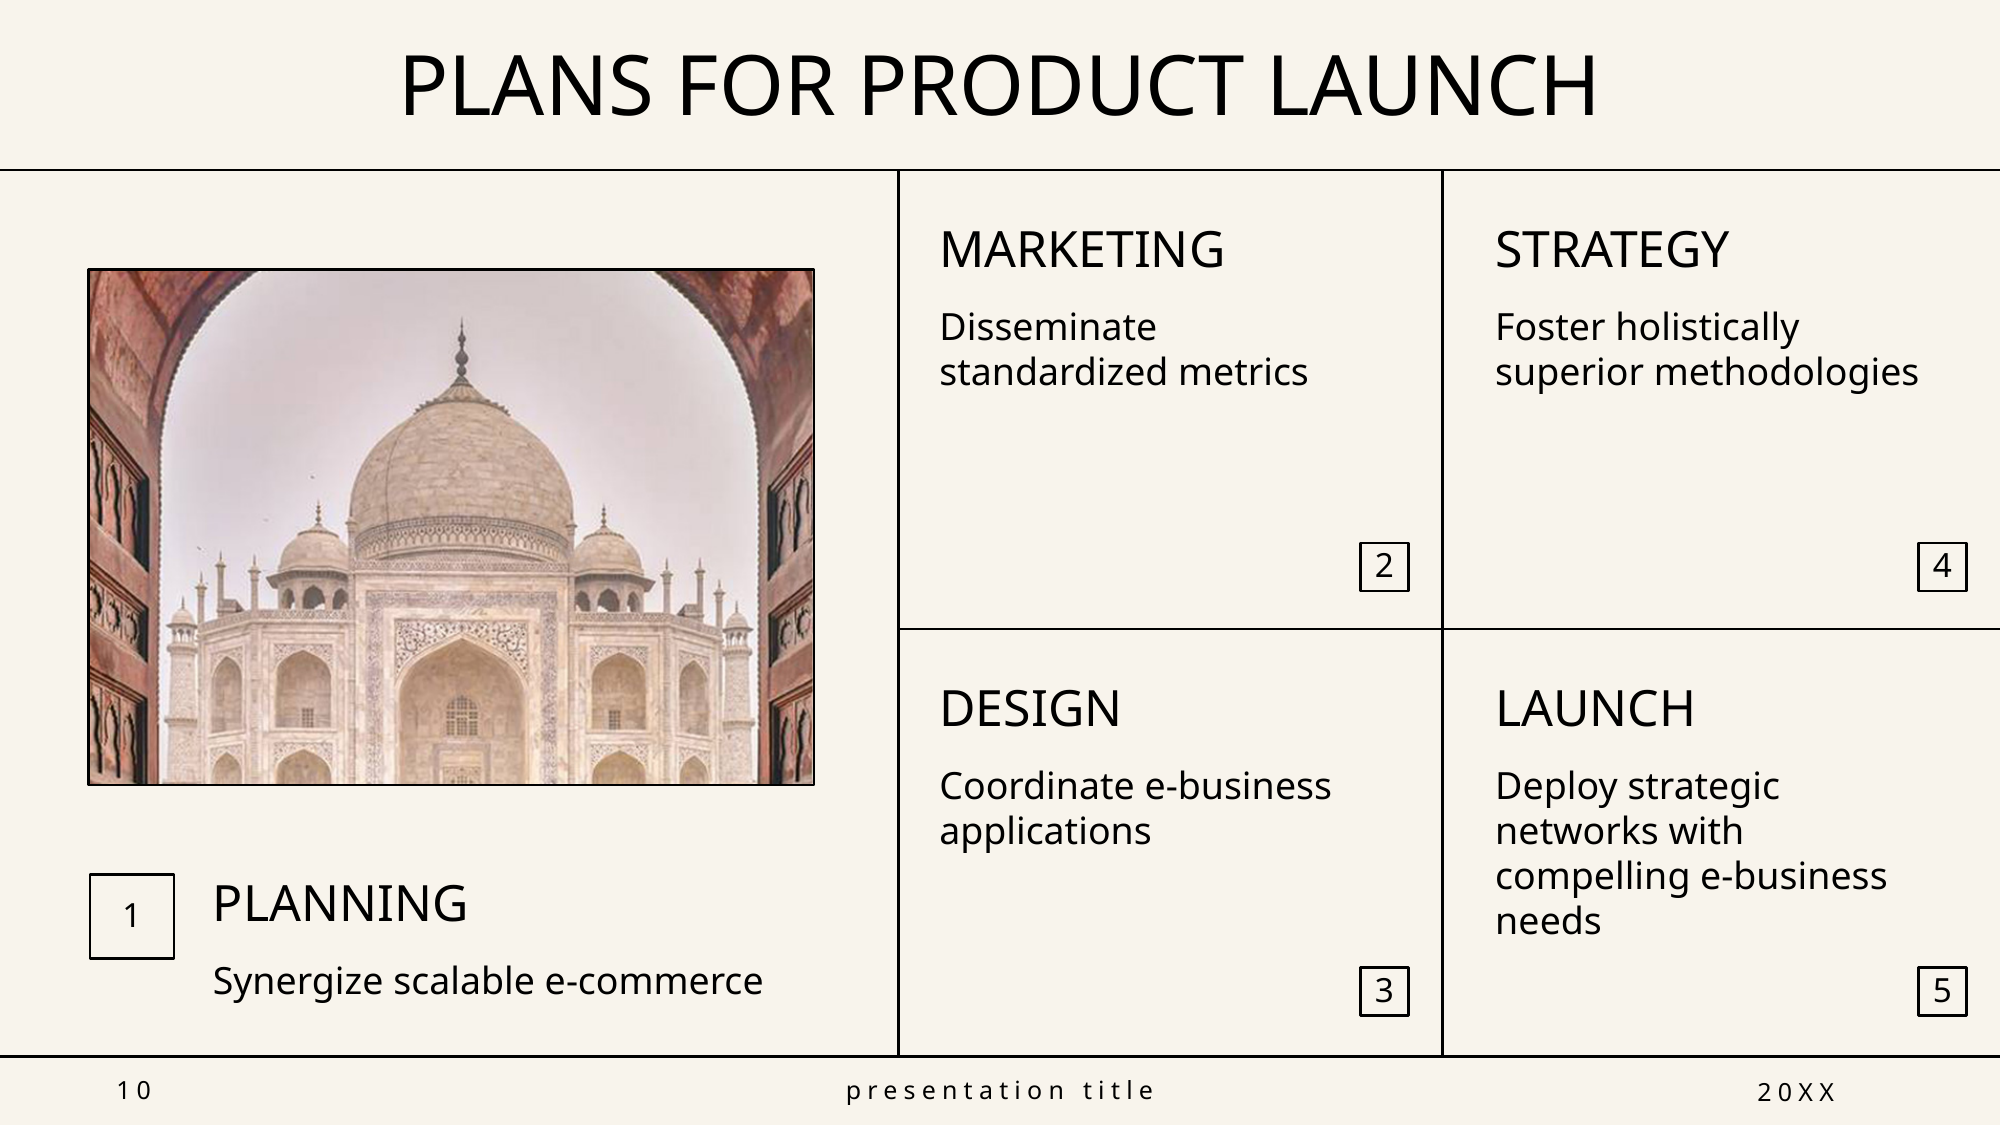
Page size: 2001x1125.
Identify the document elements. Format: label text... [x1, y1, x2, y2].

list PLANNING [198, 863, 831, 941]
list 5 [1917, 966, 1968, 1017]
list Disseminate standardized metrics [924, 295, 1391, 596]
list 3 [1359, 966, 1410, 1017]
footer presentation title [788, 1069, 1211, 1115]
list MARKETING [924, 209, 1391, 287]
list STRATEGY [1480, 209, 1947, 287]
list 2 [1359, 542, 1410, 592]
title PLANS FOR PRODUCT LAUNCH [76, 8, 1924, 168]
slide_number 20XX [1742, 1069, 1899, 1115]
list DESIGN [924, 668, 1391, 746]
picture [89, 270, 813, 784]
slide_number 10 [101, 1069, 258, 1115]
list Foster holistically superior methodologies [1480, 295, 1947, 596]
list Coordinate e-business applications [924, 754, 1391, 1025]
list LAUNCH [1480, 668, 1947, 746]
list Deploy strategic networks with compelling e-business needs [1480, 754, 1947, 1025]
list 4 [1917, 542, 1968, 592]
list 1 [89, 873, 175, 960]
list Synergize scalable e-commerce [198, 949, 831, 1037]
